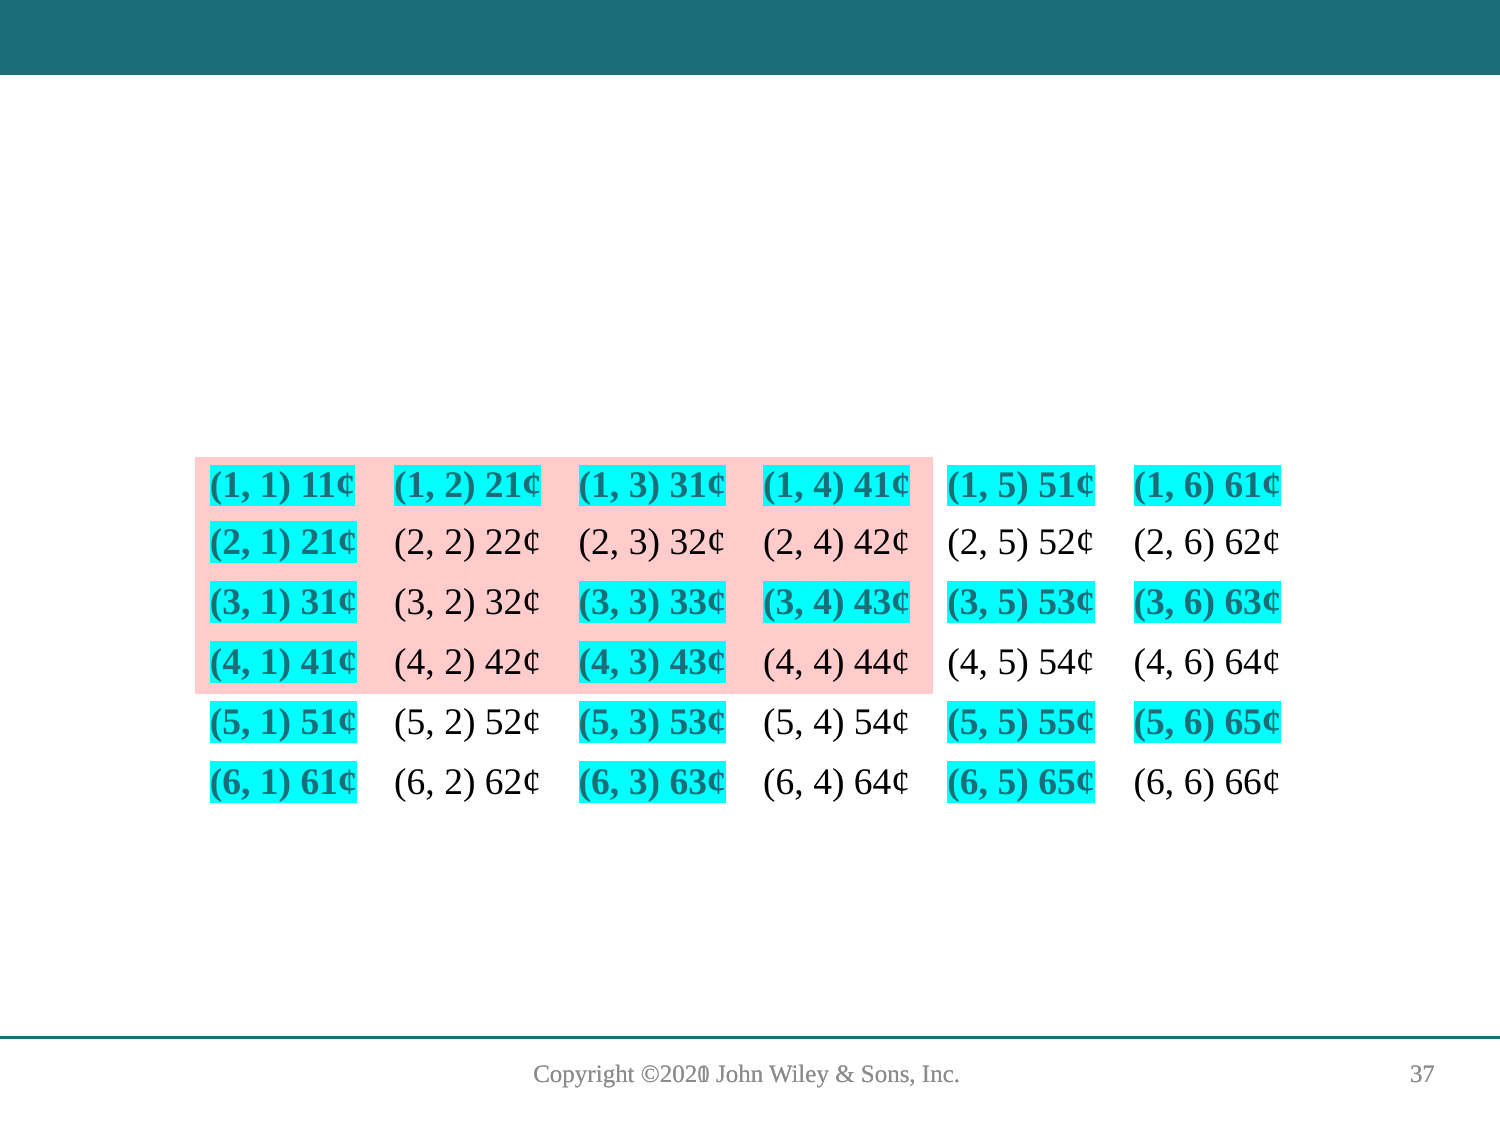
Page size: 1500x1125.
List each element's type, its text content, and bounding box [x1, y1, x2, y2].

table_cell (3, 5) 53¢ [933, 574, 1119, 634]
table_cell (4, 4) 44¢ [748, 634, 933, 694]
table_cell (6, 3) 63¢ [564, 754, 748, 814]
table_cell (4, 6) 64¢ [1119, 634, 1305, 694]
table_header (1, 2) 21¢ [379, 457, 564, 514]
table_header (1, 1) 11¢ [195, 457, 379, 514]
table_cell (5, 4) 54¢ [748, 694, 933, 754]
table_cell (6, 4) 64¢ [748, 754, 933, 814]
table_header (1, 4) 41¢ [748, 457, 933, 514]
table_cell (6, 5) 65¢ [933, 754, 1119, 814]
table_cell (4, 5) 54¢ [933, 634, 1119, 694]
footer Copyright ©2020 John Wiley & Sons, Inc. [496, 1042, 1004, 1103]
table_cell (5, 3) 53¢ [564, 694, 748, 754]
table_cell (6, 1) 61¢ [195, 754, 379, 814]
table_cell (3, 1) 31¢ [195, 574, 379, 634]
table_cell (3, 2) 32¢ [379, 574, 564, 634]
table_cell (3, 3) 33¢ [564, 574, 748, 634]
slide_number 37 [1059, 1042, 1450, 1103]
table_cell (5, 1) 51¢ [195, 694, 379, 754]
table_cell (4, 1) 41¢ [195, 634, 379, 694]
table_cell (5, 6) 65¢ [1119, 694, 1305, 754]
table_cell (2, 5) 52¢ [933, 514, 1119, 574]
table_header (1, 6) 61¢ [1119, 457, 1305, 514]
table_cell (2, 2) 22¢ [379, 514, 564, 574]
table_cell (2, 4) 42¢ [748, 514, 933, 574]
table_header (1, 5) 51¢ [933, 457, 1119, 514]
table_cell (3, 6) 63¢ [1119, 574, 1305, 634]
table_header (1, 3) 31¢ [564, 457, 748, 514]
table_cell (5, 5) 55¢ [933, 694, 1119, 754]
table_cell (4, 2) 42¢ [379, 634, 564, 694]
table_cell (2, 1) 21¢ [195, 514, 379, 574]
table_cell (6, 6) 66¢ [1119, 754, 1305, 814]
table_cell (6, 2) 62¢ [379, 754, 564, 814]
table_cell (5, 2) 52¢ [379, 694, 564, 754]
table_cell (3, 4) 43¢ [748, 574, 933, 634]
table_cell (2, 6) 62¢ [1119, 514, 1305, 574]
table_cell (4, 3) 43¢ [564, 634, 748, 694]
table_cell (2, 3) 32¢ [564, 514, 748, 574]
